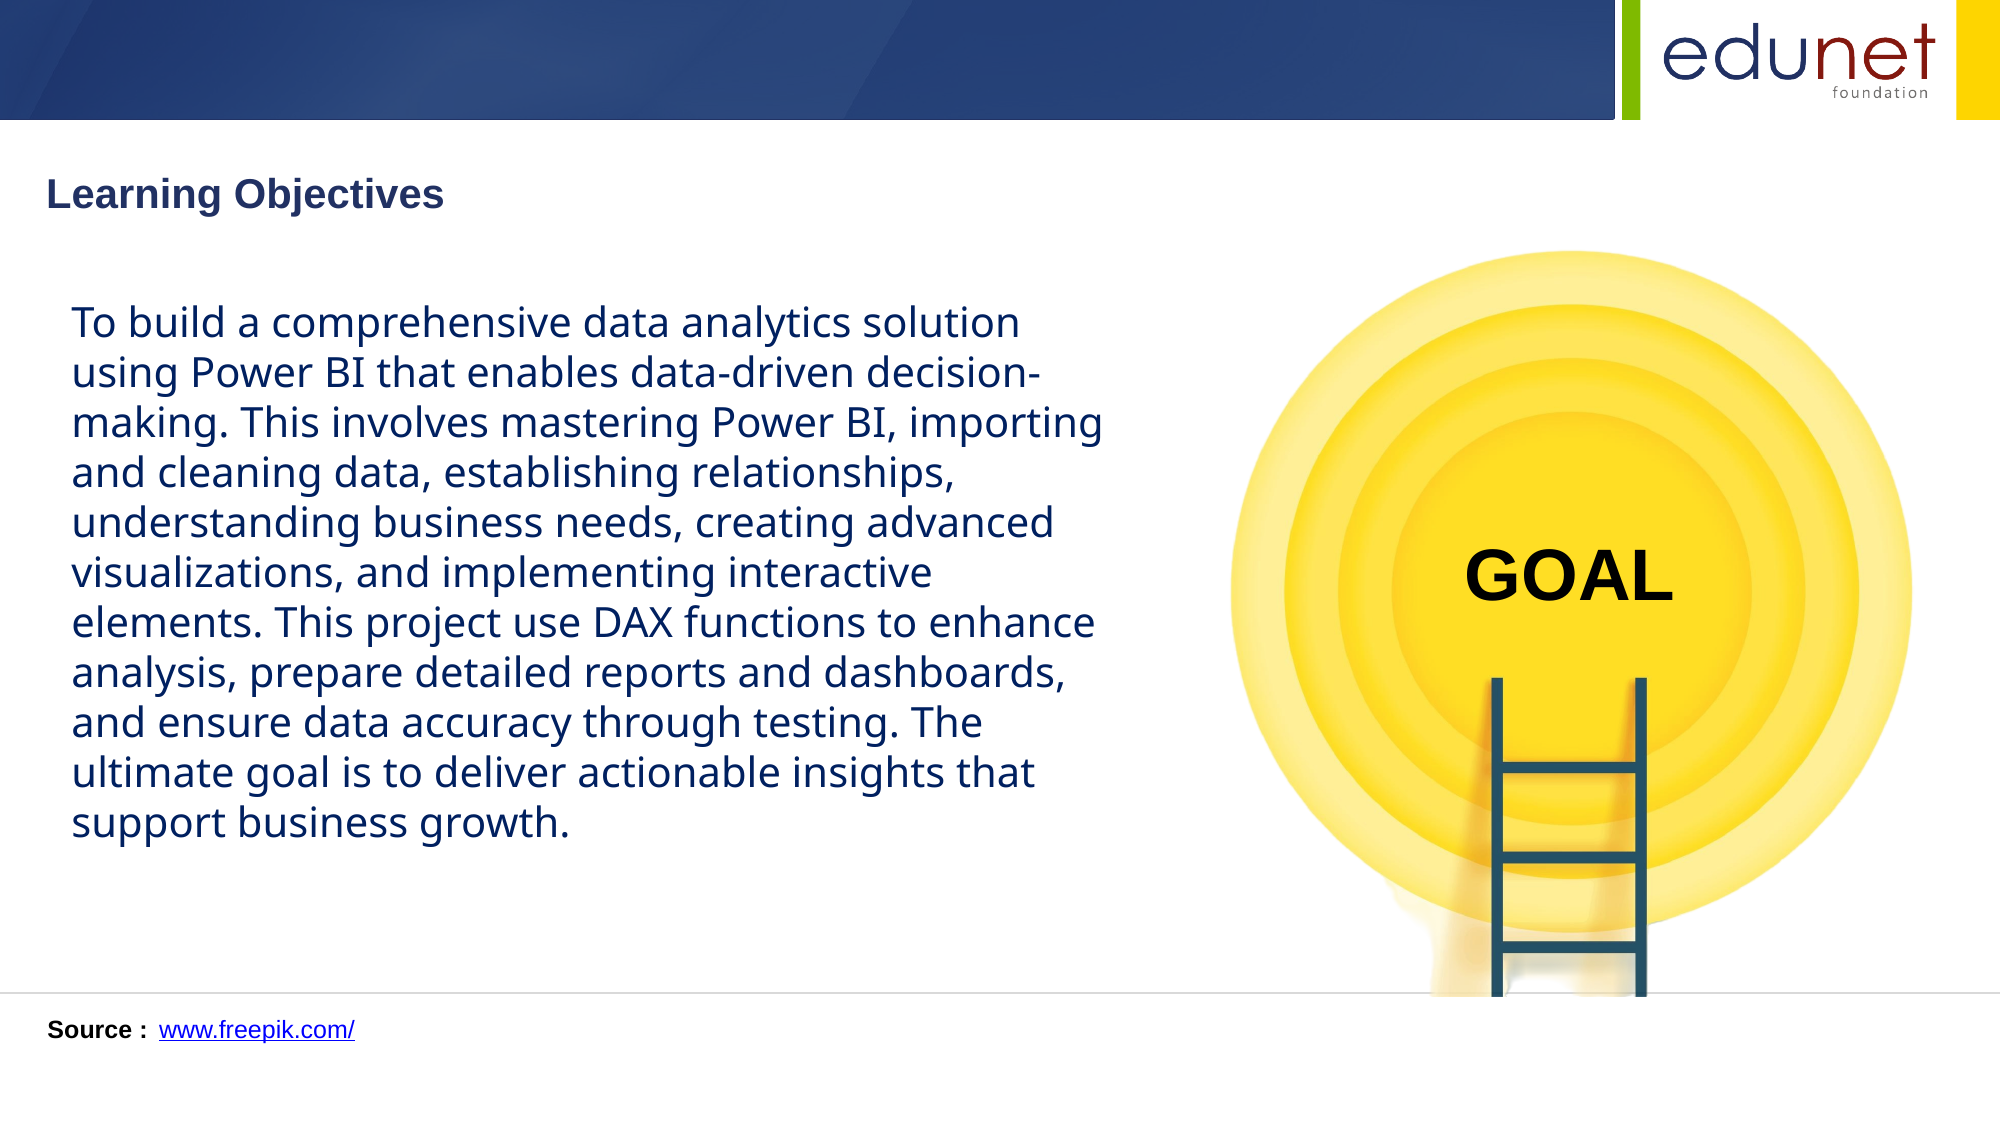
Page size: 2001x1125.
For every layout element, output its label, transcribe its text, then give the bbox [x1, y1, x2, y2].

text_box To build a comprehensive data analytics solution using Power BI that enables data-driven decision-making. This involves mastering Power BI, importing and cleaning data, establishing relationships, understanding business needs, creating advanced visualizations, and implementing interactive elements. This project use DAX functions to enhance analysis, prepare detailed reports and dashboards, and ensure data accuracy through testing. The ultimate goal is to deliver actionable insights that support business growth. [56, 288, 1149, 854]
text_box Learning Objectives [31, 159, 467, 225]
picture [1652, 12, 1948, 108]
text_box www.freepik.com/ [144, 1006, 447, 1052]
picture [1204, 236, 1944, 997]
text_box Source : [32, 1006, 144, 1052]
